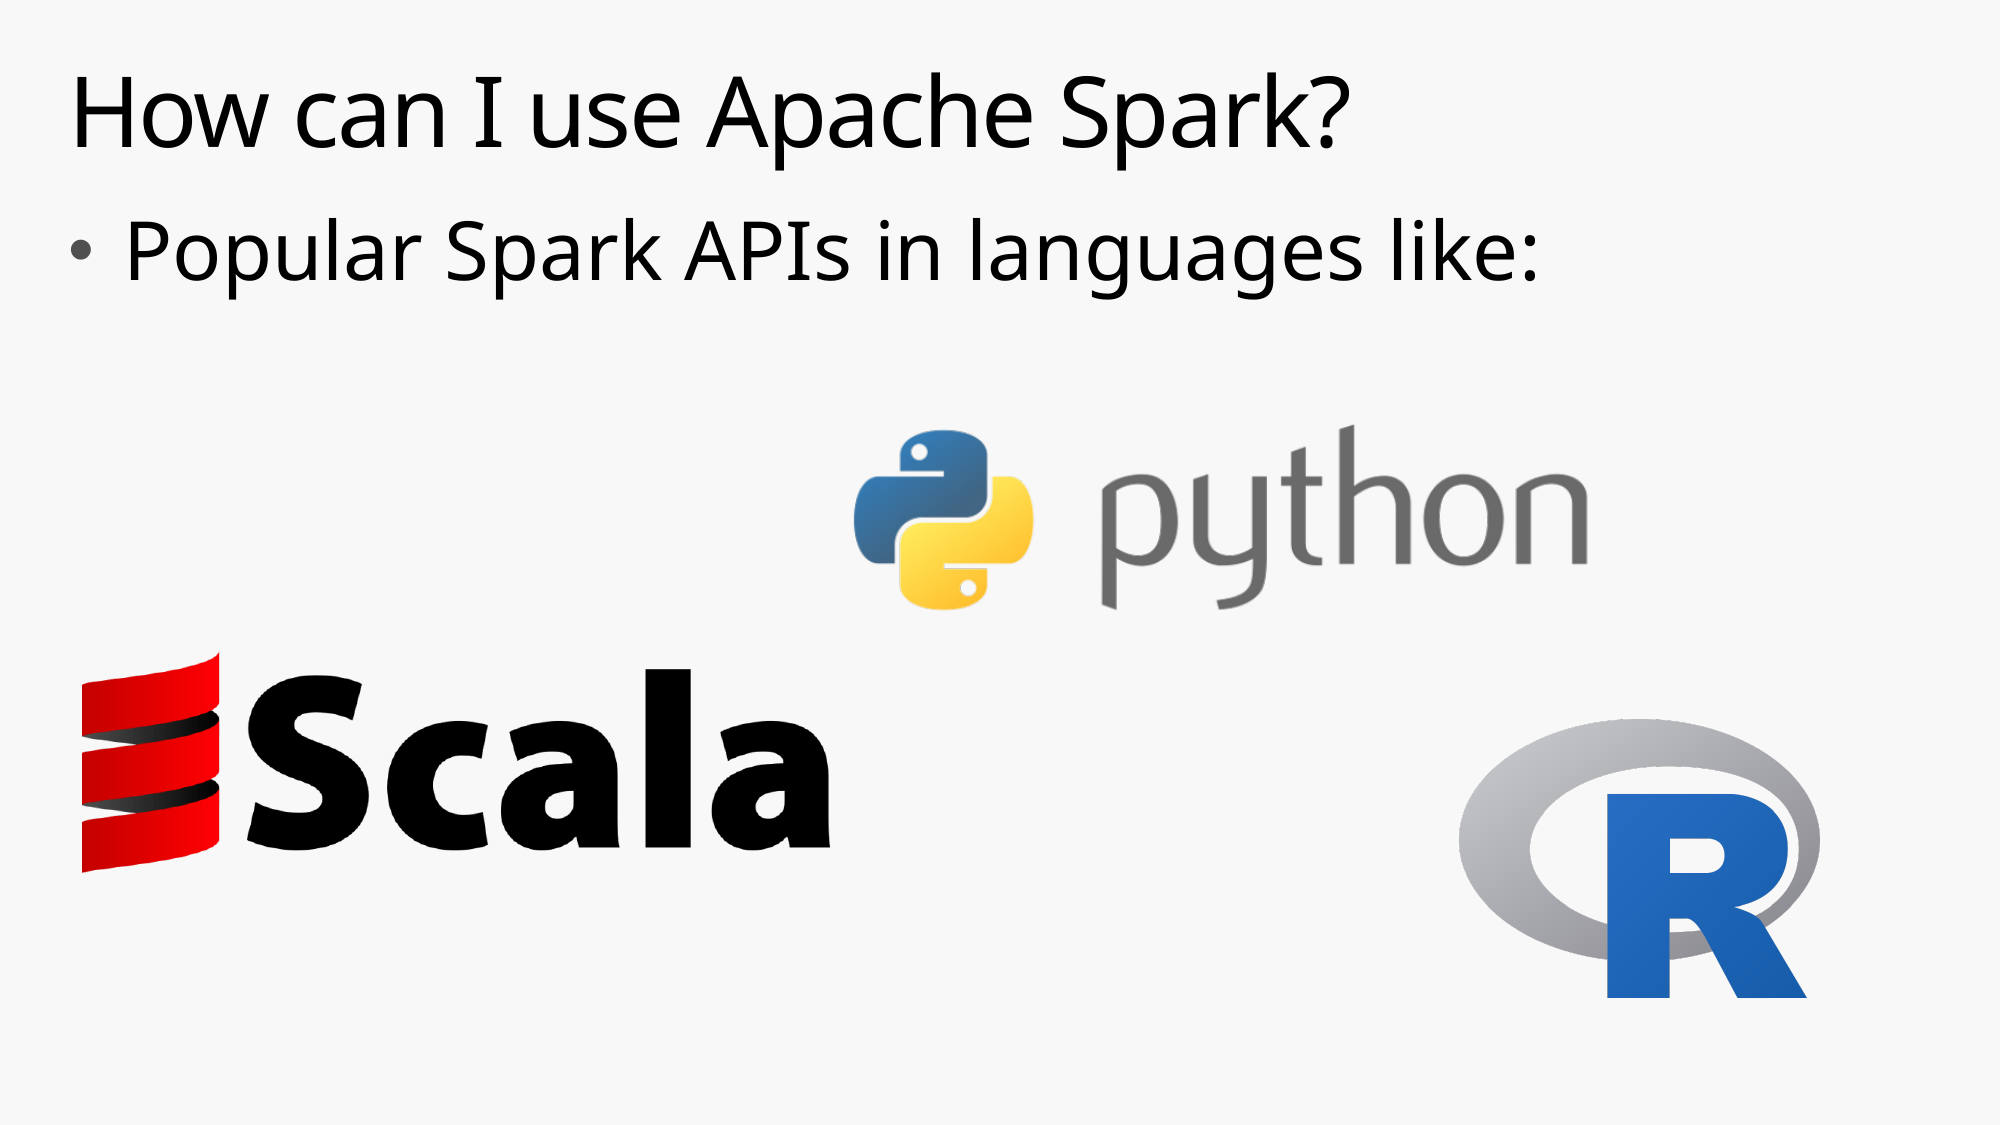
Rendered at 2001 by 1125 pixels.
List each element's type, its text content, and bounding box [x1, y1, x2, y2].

list Popular Spark APIs in languages like: [44, 196, 1956, 315]
picture [82, 326, 1821, 999]
title How can I use Apache Spark? [44, 47, 1957, 196]
